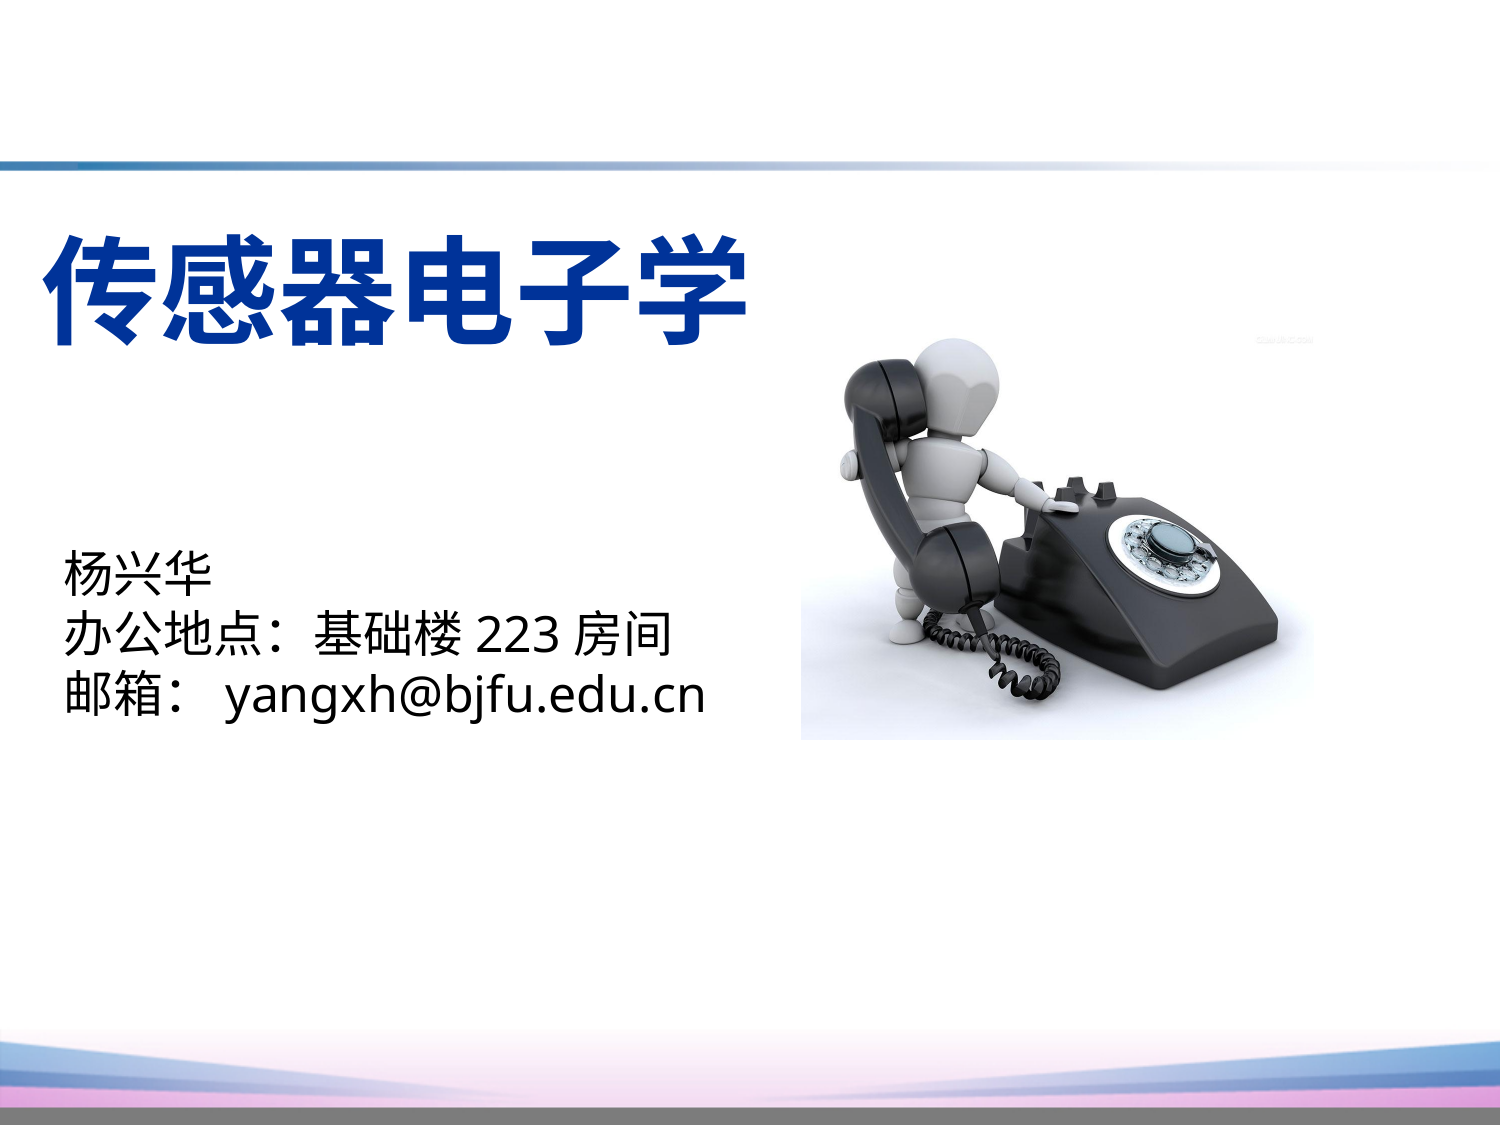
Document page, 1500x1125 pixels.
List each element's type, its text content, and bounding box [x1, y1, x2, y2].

picture [0, 0, 1500, 1125]
title 传感器电子学 [26, 209, 893, 451]
subtitle 杨兴华 办公地点：基础楼223房间 邮箱：yangxh@bjfu.edu.cn [48, 535, 915, 823]
